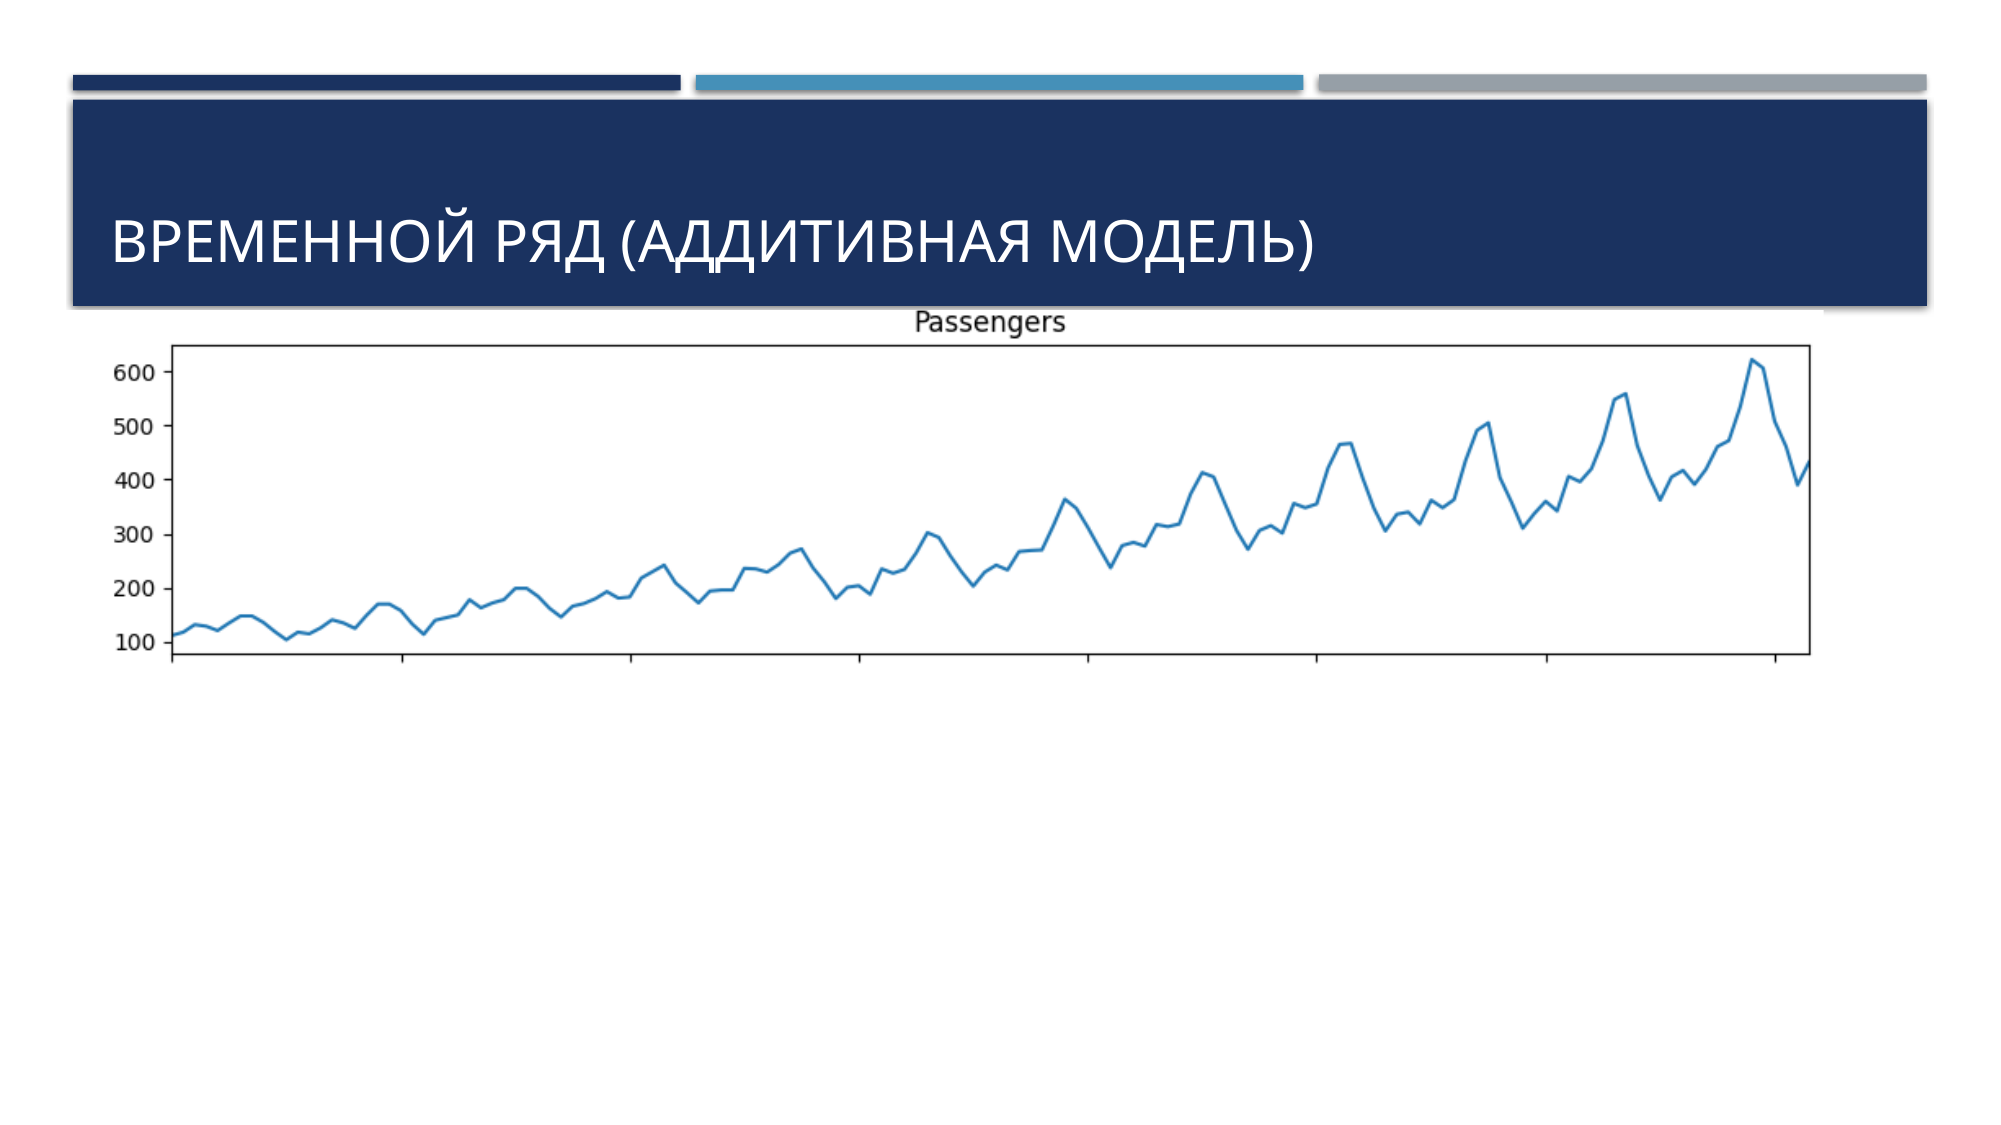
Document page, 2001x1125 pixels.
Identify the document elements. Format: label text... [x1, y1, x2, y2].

picture [46, 310, 1825, 672]
title Временной ряд (аддитивная модель) [95, 119, 1905, 282]
